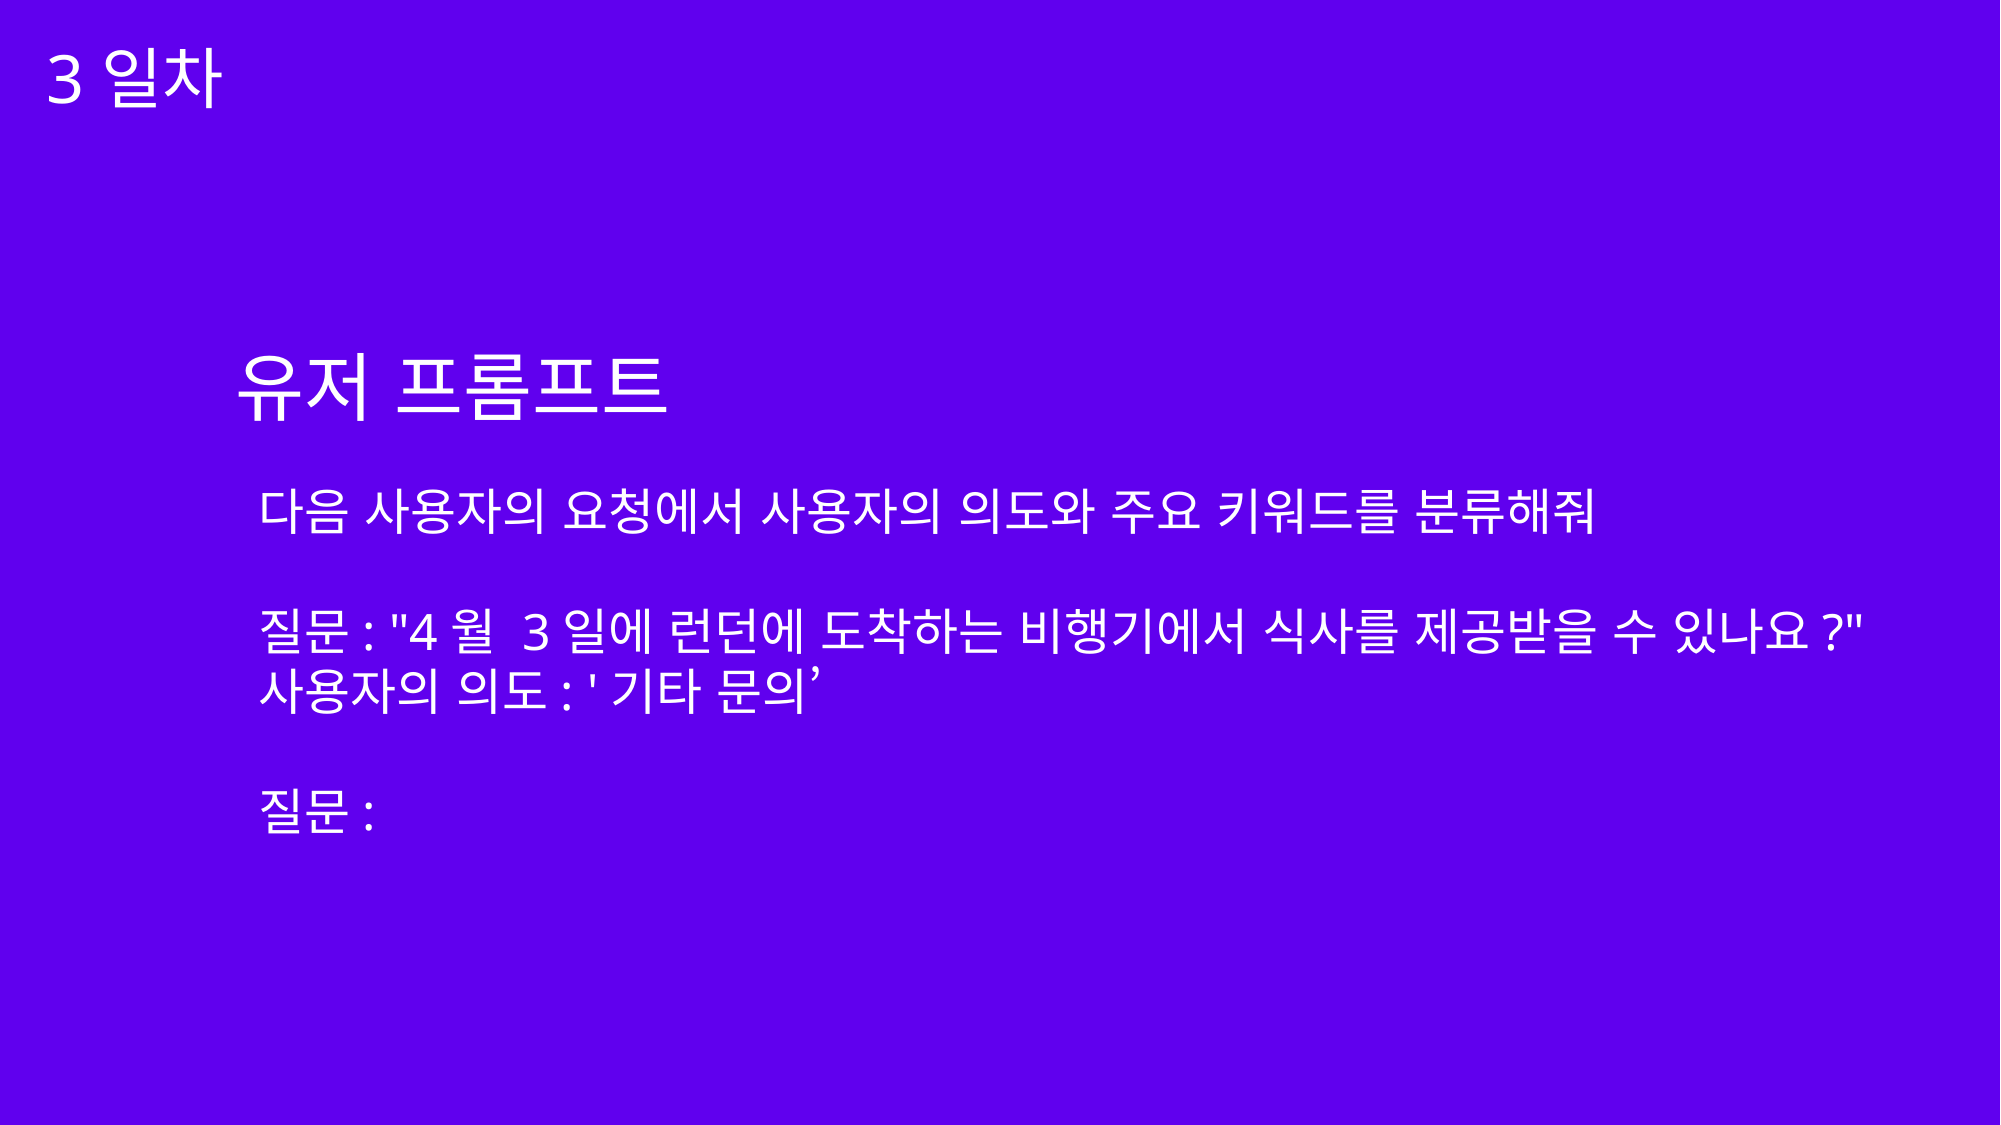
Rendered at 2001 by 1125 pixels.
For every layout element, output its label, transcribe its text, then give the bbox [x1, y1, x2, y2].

text_box 유저 프롬프트 [220, 333, 686, 438]
text_box 다음 사용자의 요청에서 사용자의 의도와 주요 키워드를 분류해줘 질문: "4월 3일에 런던에 도착하는 비행기에서 식사를 제공받을 수 있나요?" 사용자의 의도: '기타 문의’ 질문: [244, 473, 1880, 849]
text_box 3일차 [32, 29, 240, 125]
